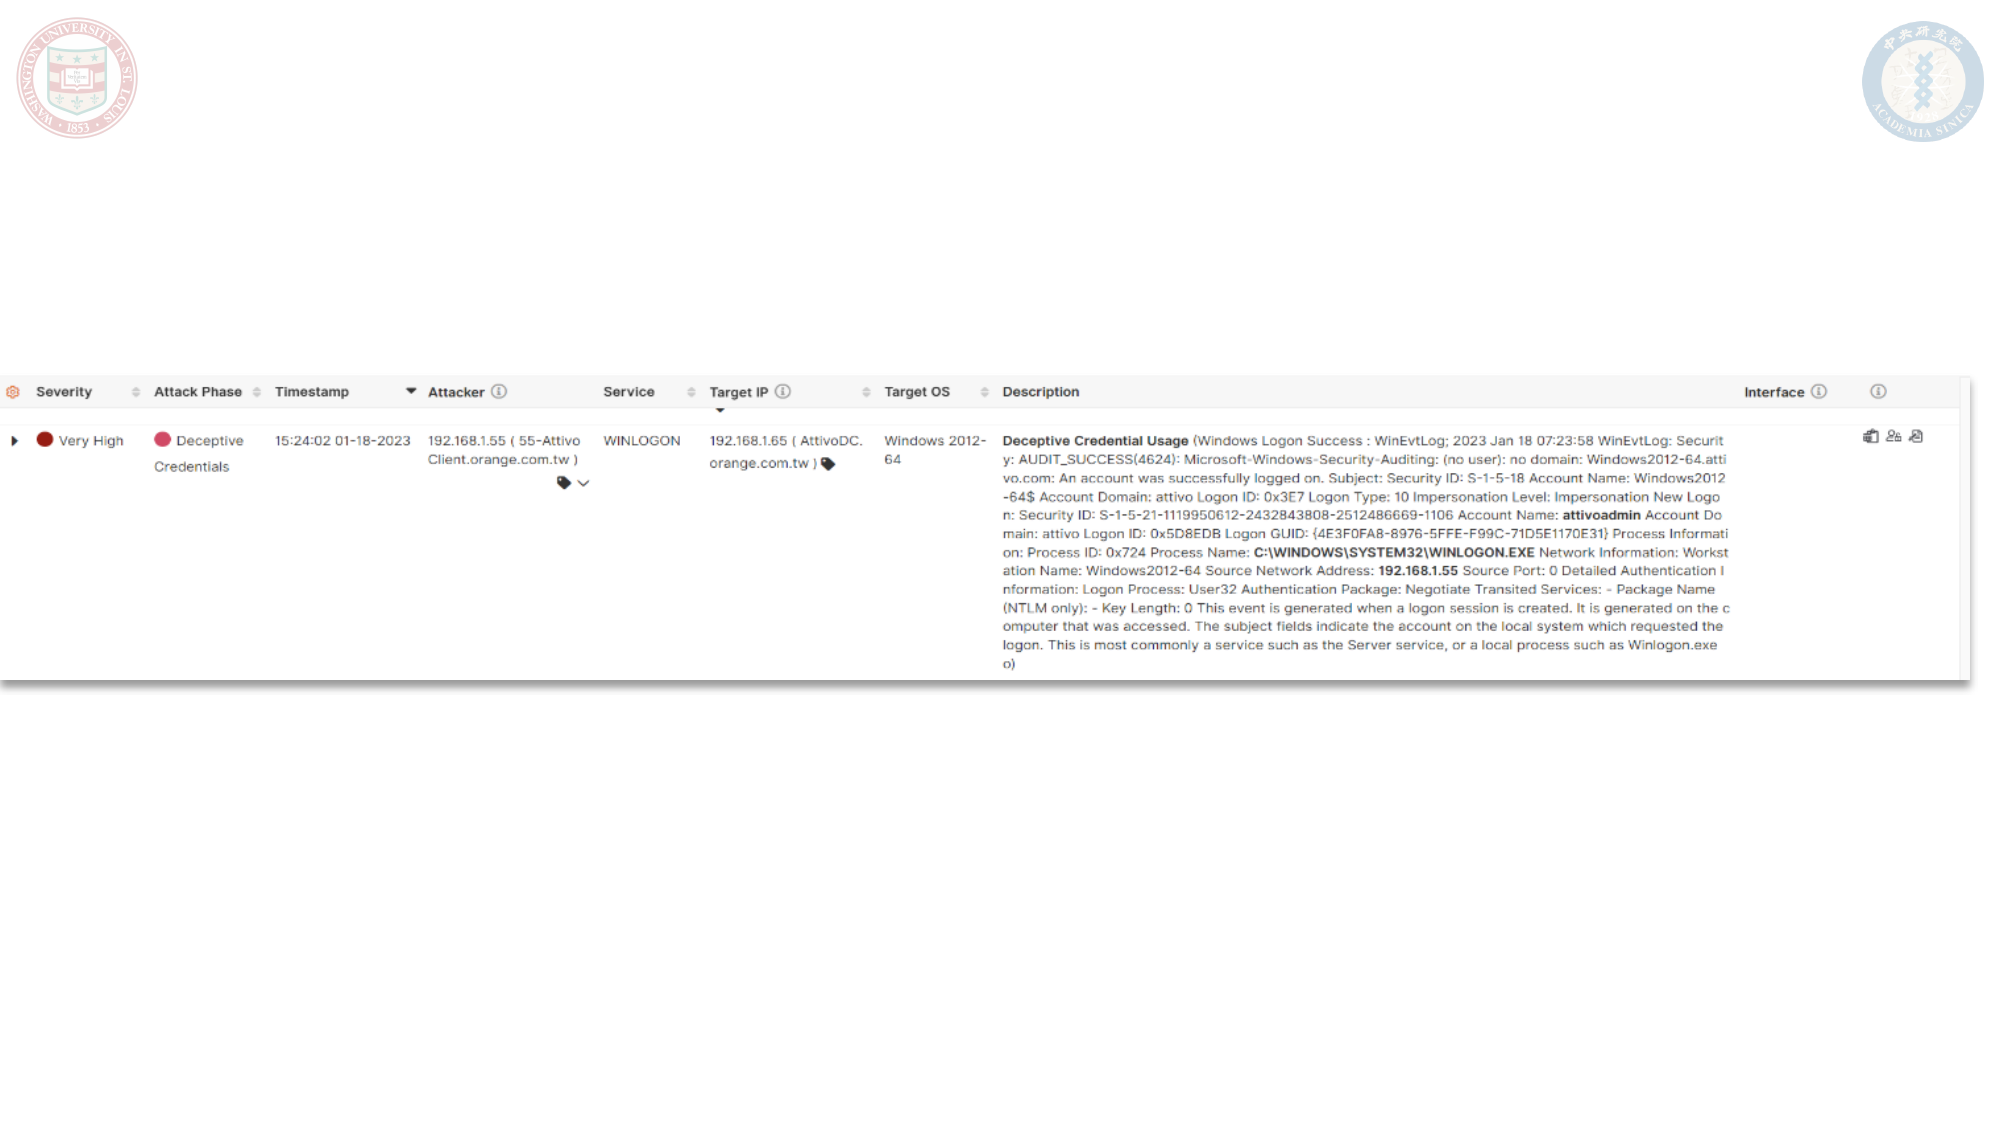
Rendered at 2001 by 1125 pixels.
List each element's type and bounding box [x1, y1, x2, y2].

picture [0, 374, 1970, 680]
